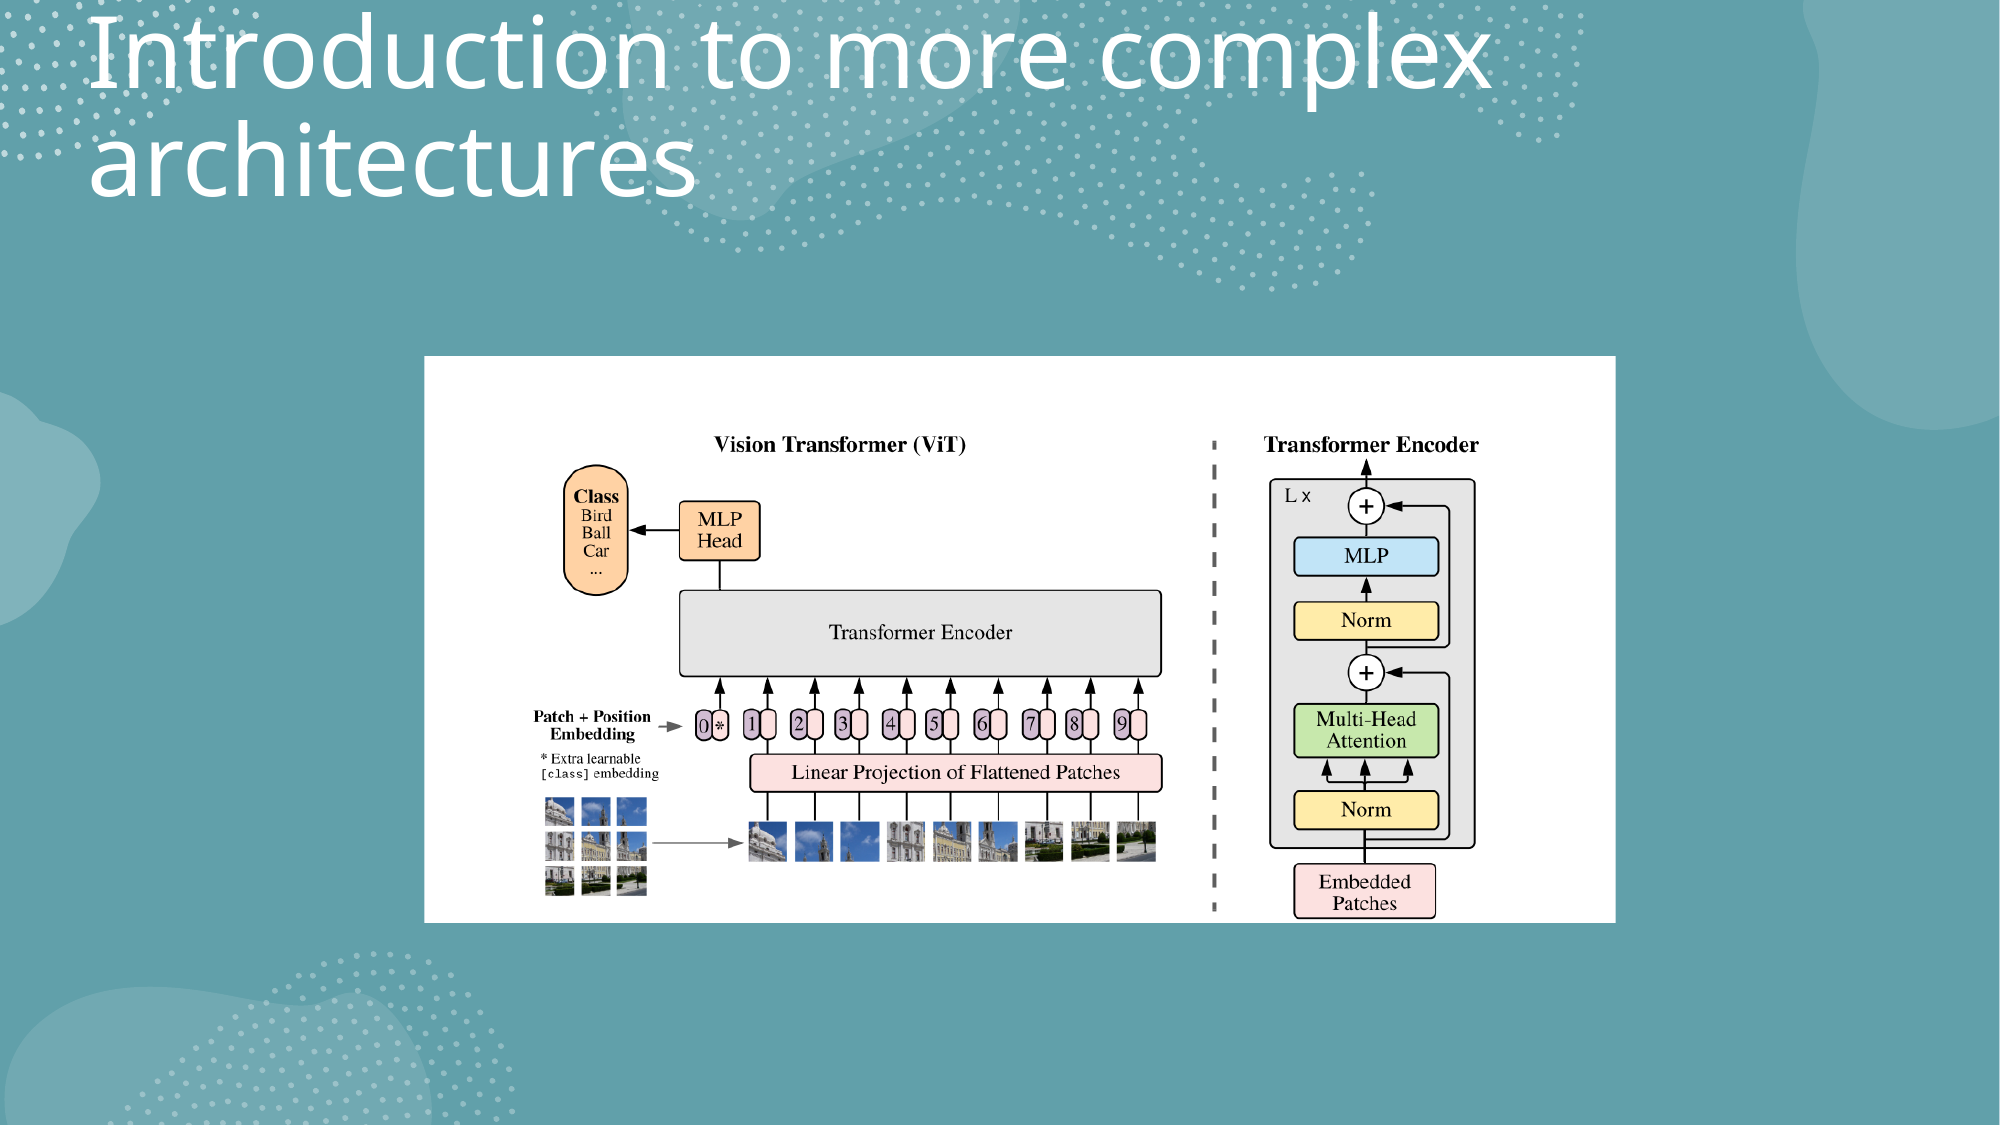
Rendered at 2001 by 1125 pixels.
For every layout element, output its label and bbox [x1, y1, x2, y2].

picture [424, 356, 1616, 923]
text_box [0, 0, 2000, 1125]
